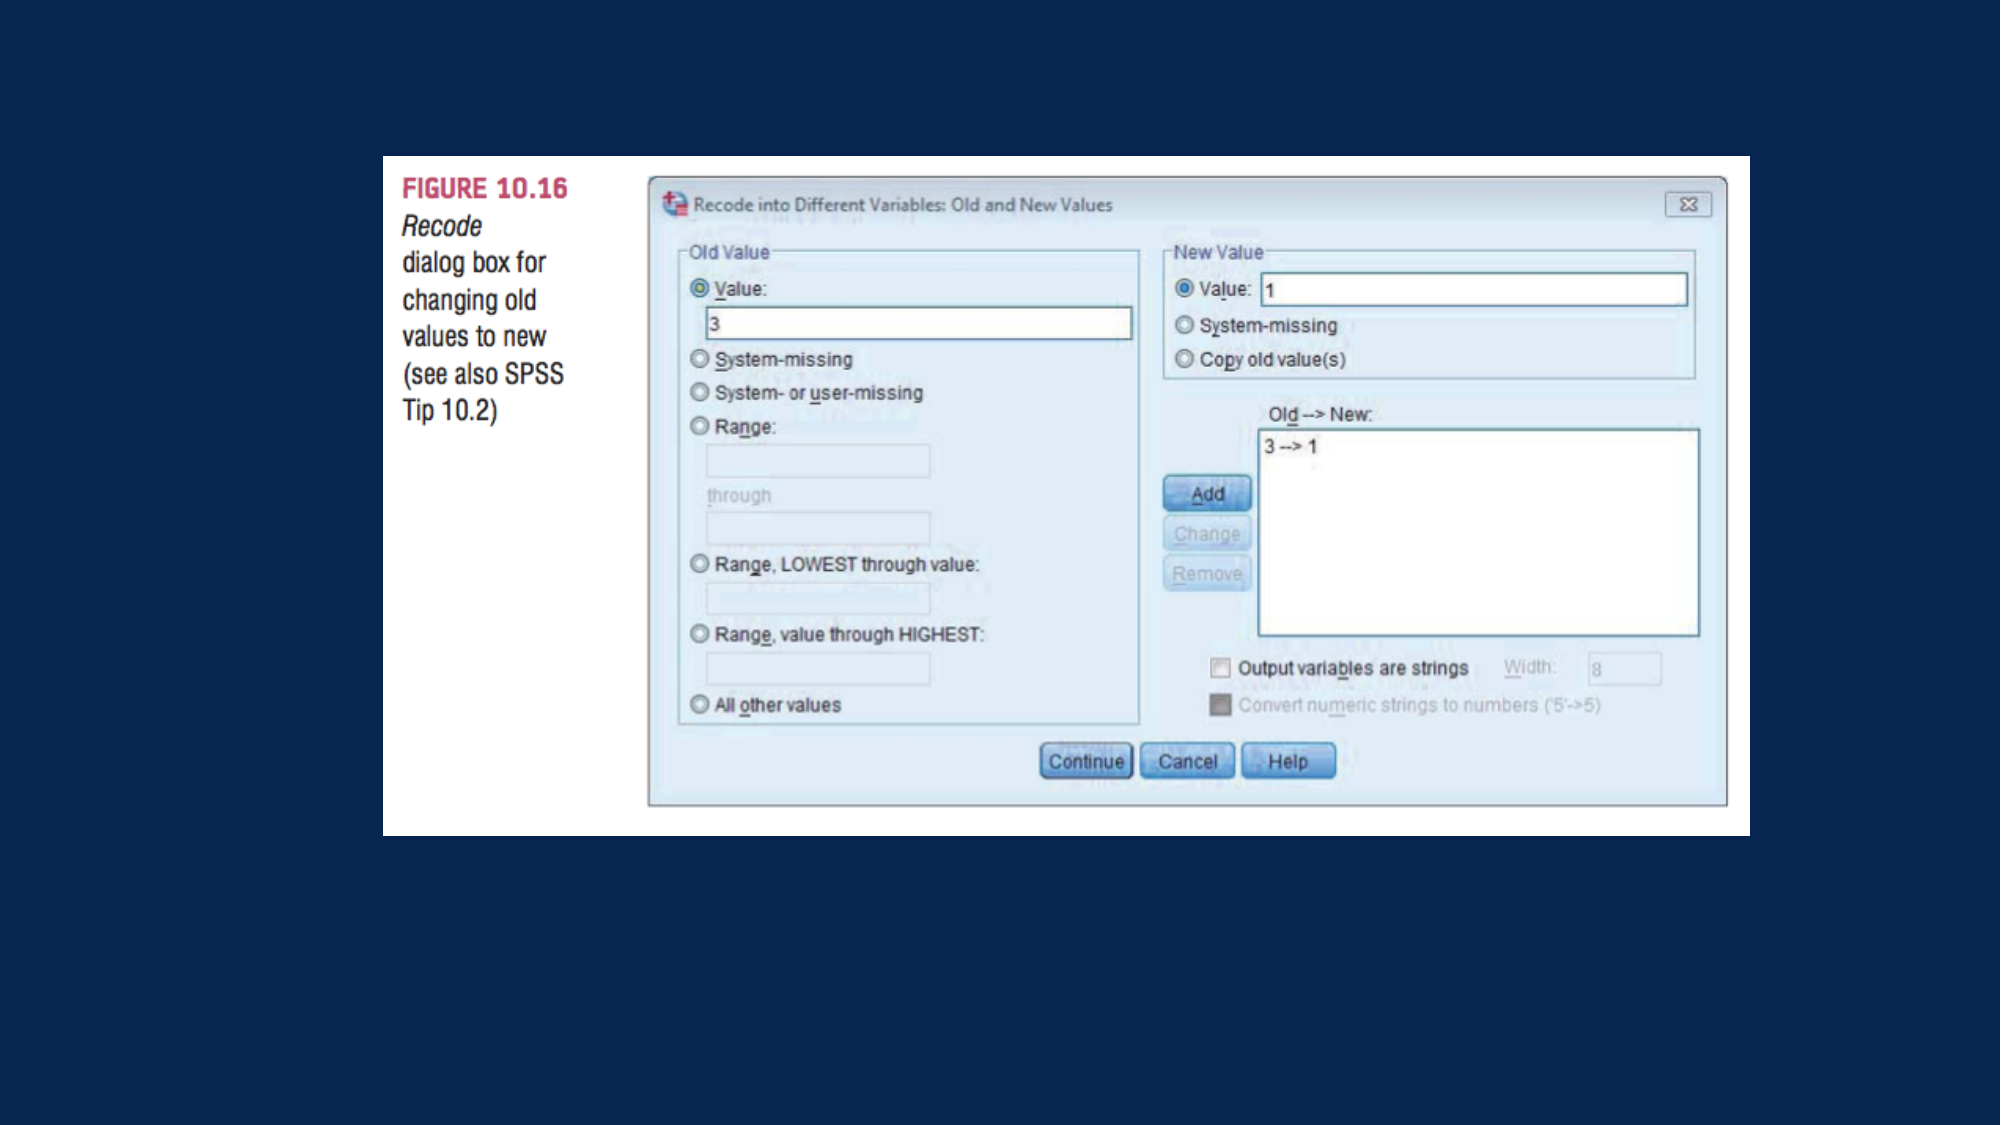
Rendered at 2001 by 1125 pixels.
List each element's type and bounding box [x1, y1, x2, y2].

picture [383, 155, 1751, 836]
